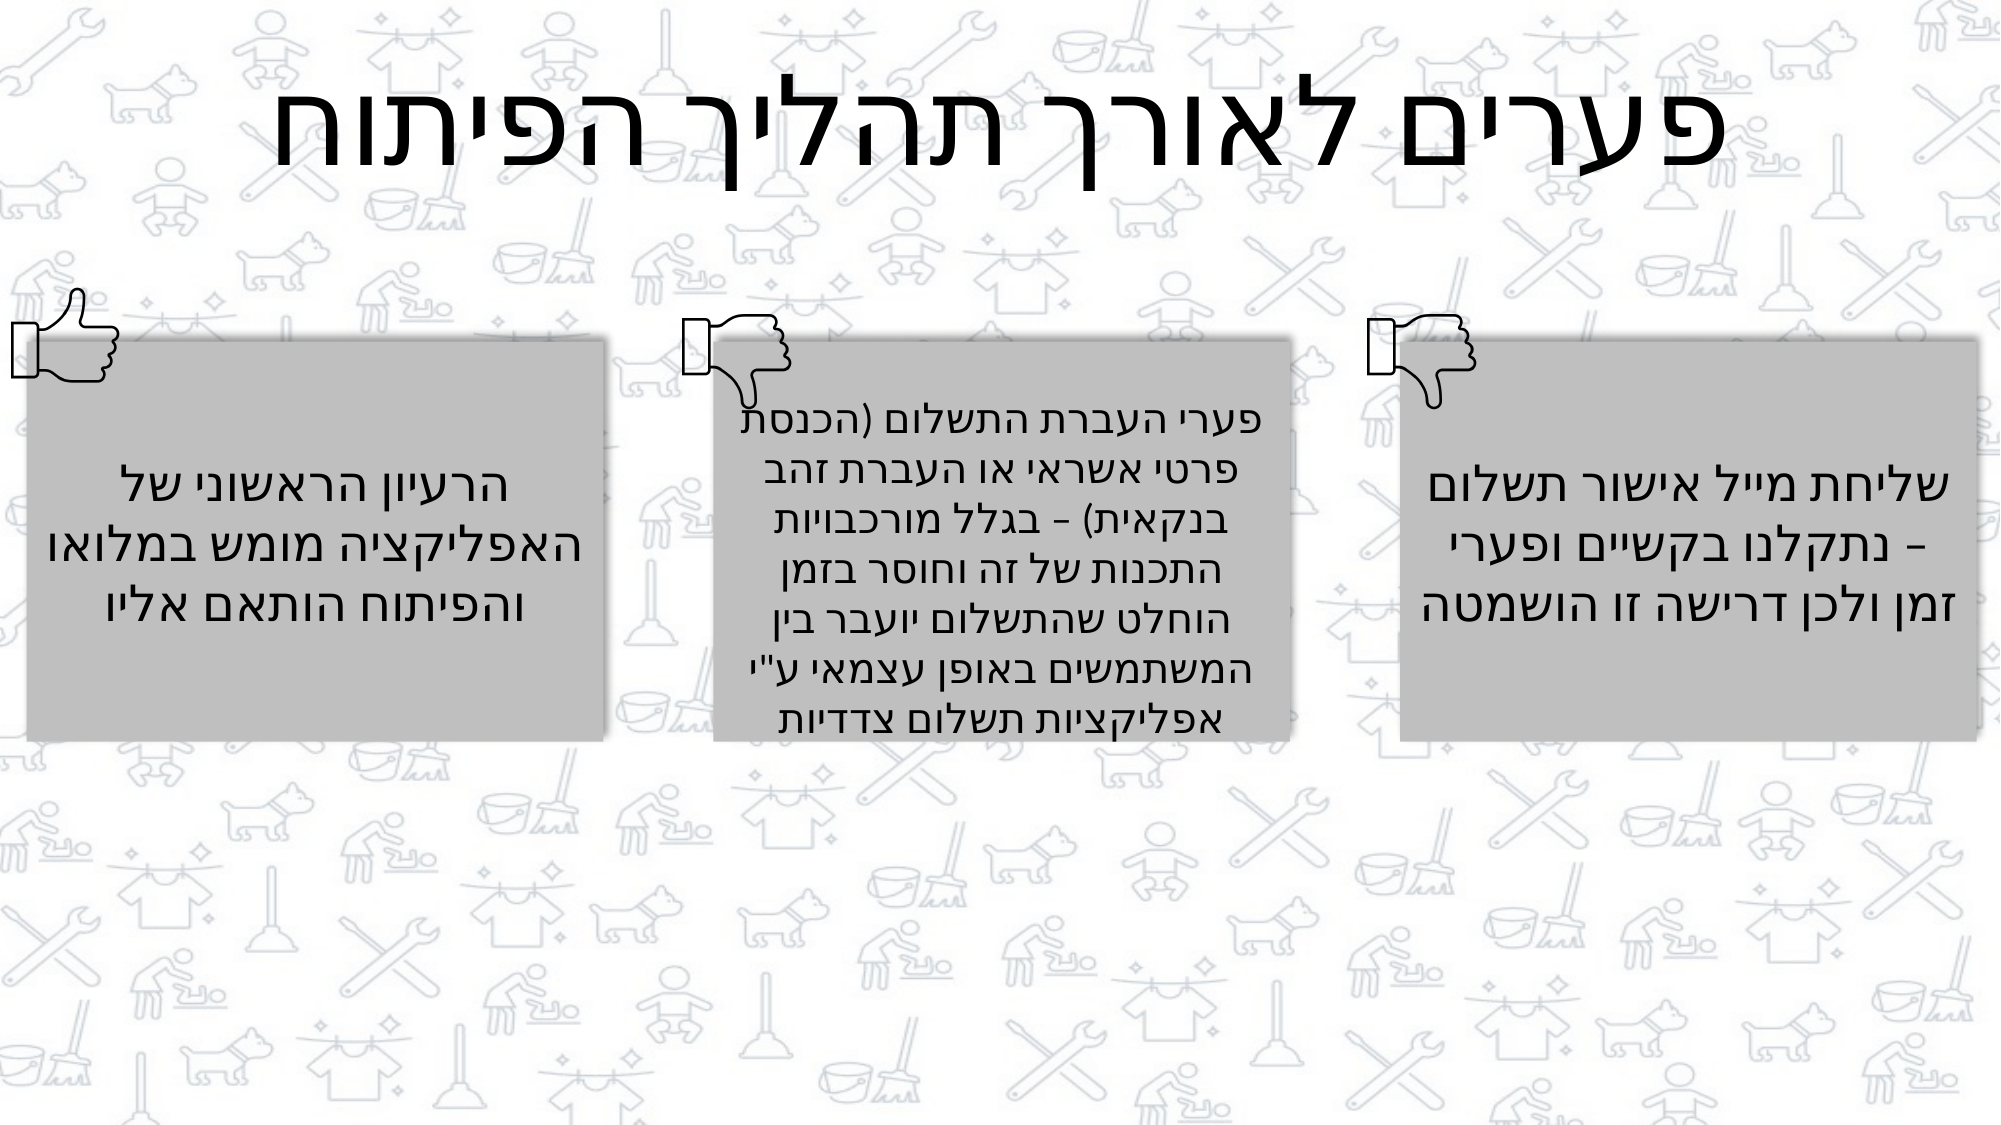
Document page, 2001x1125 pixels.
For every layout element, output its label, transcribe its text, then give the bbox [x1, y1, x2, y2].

text_box הרעיון הראשוני של האפליקציה מומש במלואו והפיתוח הותאם אליו [25, 340, 605, 743]
text_box פערי העברת התשלום (הכנסת פרטי אשראי או העברת זהב בנקאית) – בגלל מורכבויות התכנות של זה וחוסר בזמן הוחלט שהתשלום יועבר בין המשתמשים באופן עצמאי ע"י אפליקציות תשלום צדדיות [712, 340, 1292, 743]
picture [0, 269, 131, 401]
picture [1355, 296, 1487, 428]
text_box שליחת מייל אישור תשלום – נתקלנו בקשיים ופערי זמן ולכן דרישה זו הושמטה [1398, 340, 1978, 743]
text_box פערים לאורך תהליך הפיתוח [252, 33, 1748, 199]
picture [671, 296, 803, 428]
